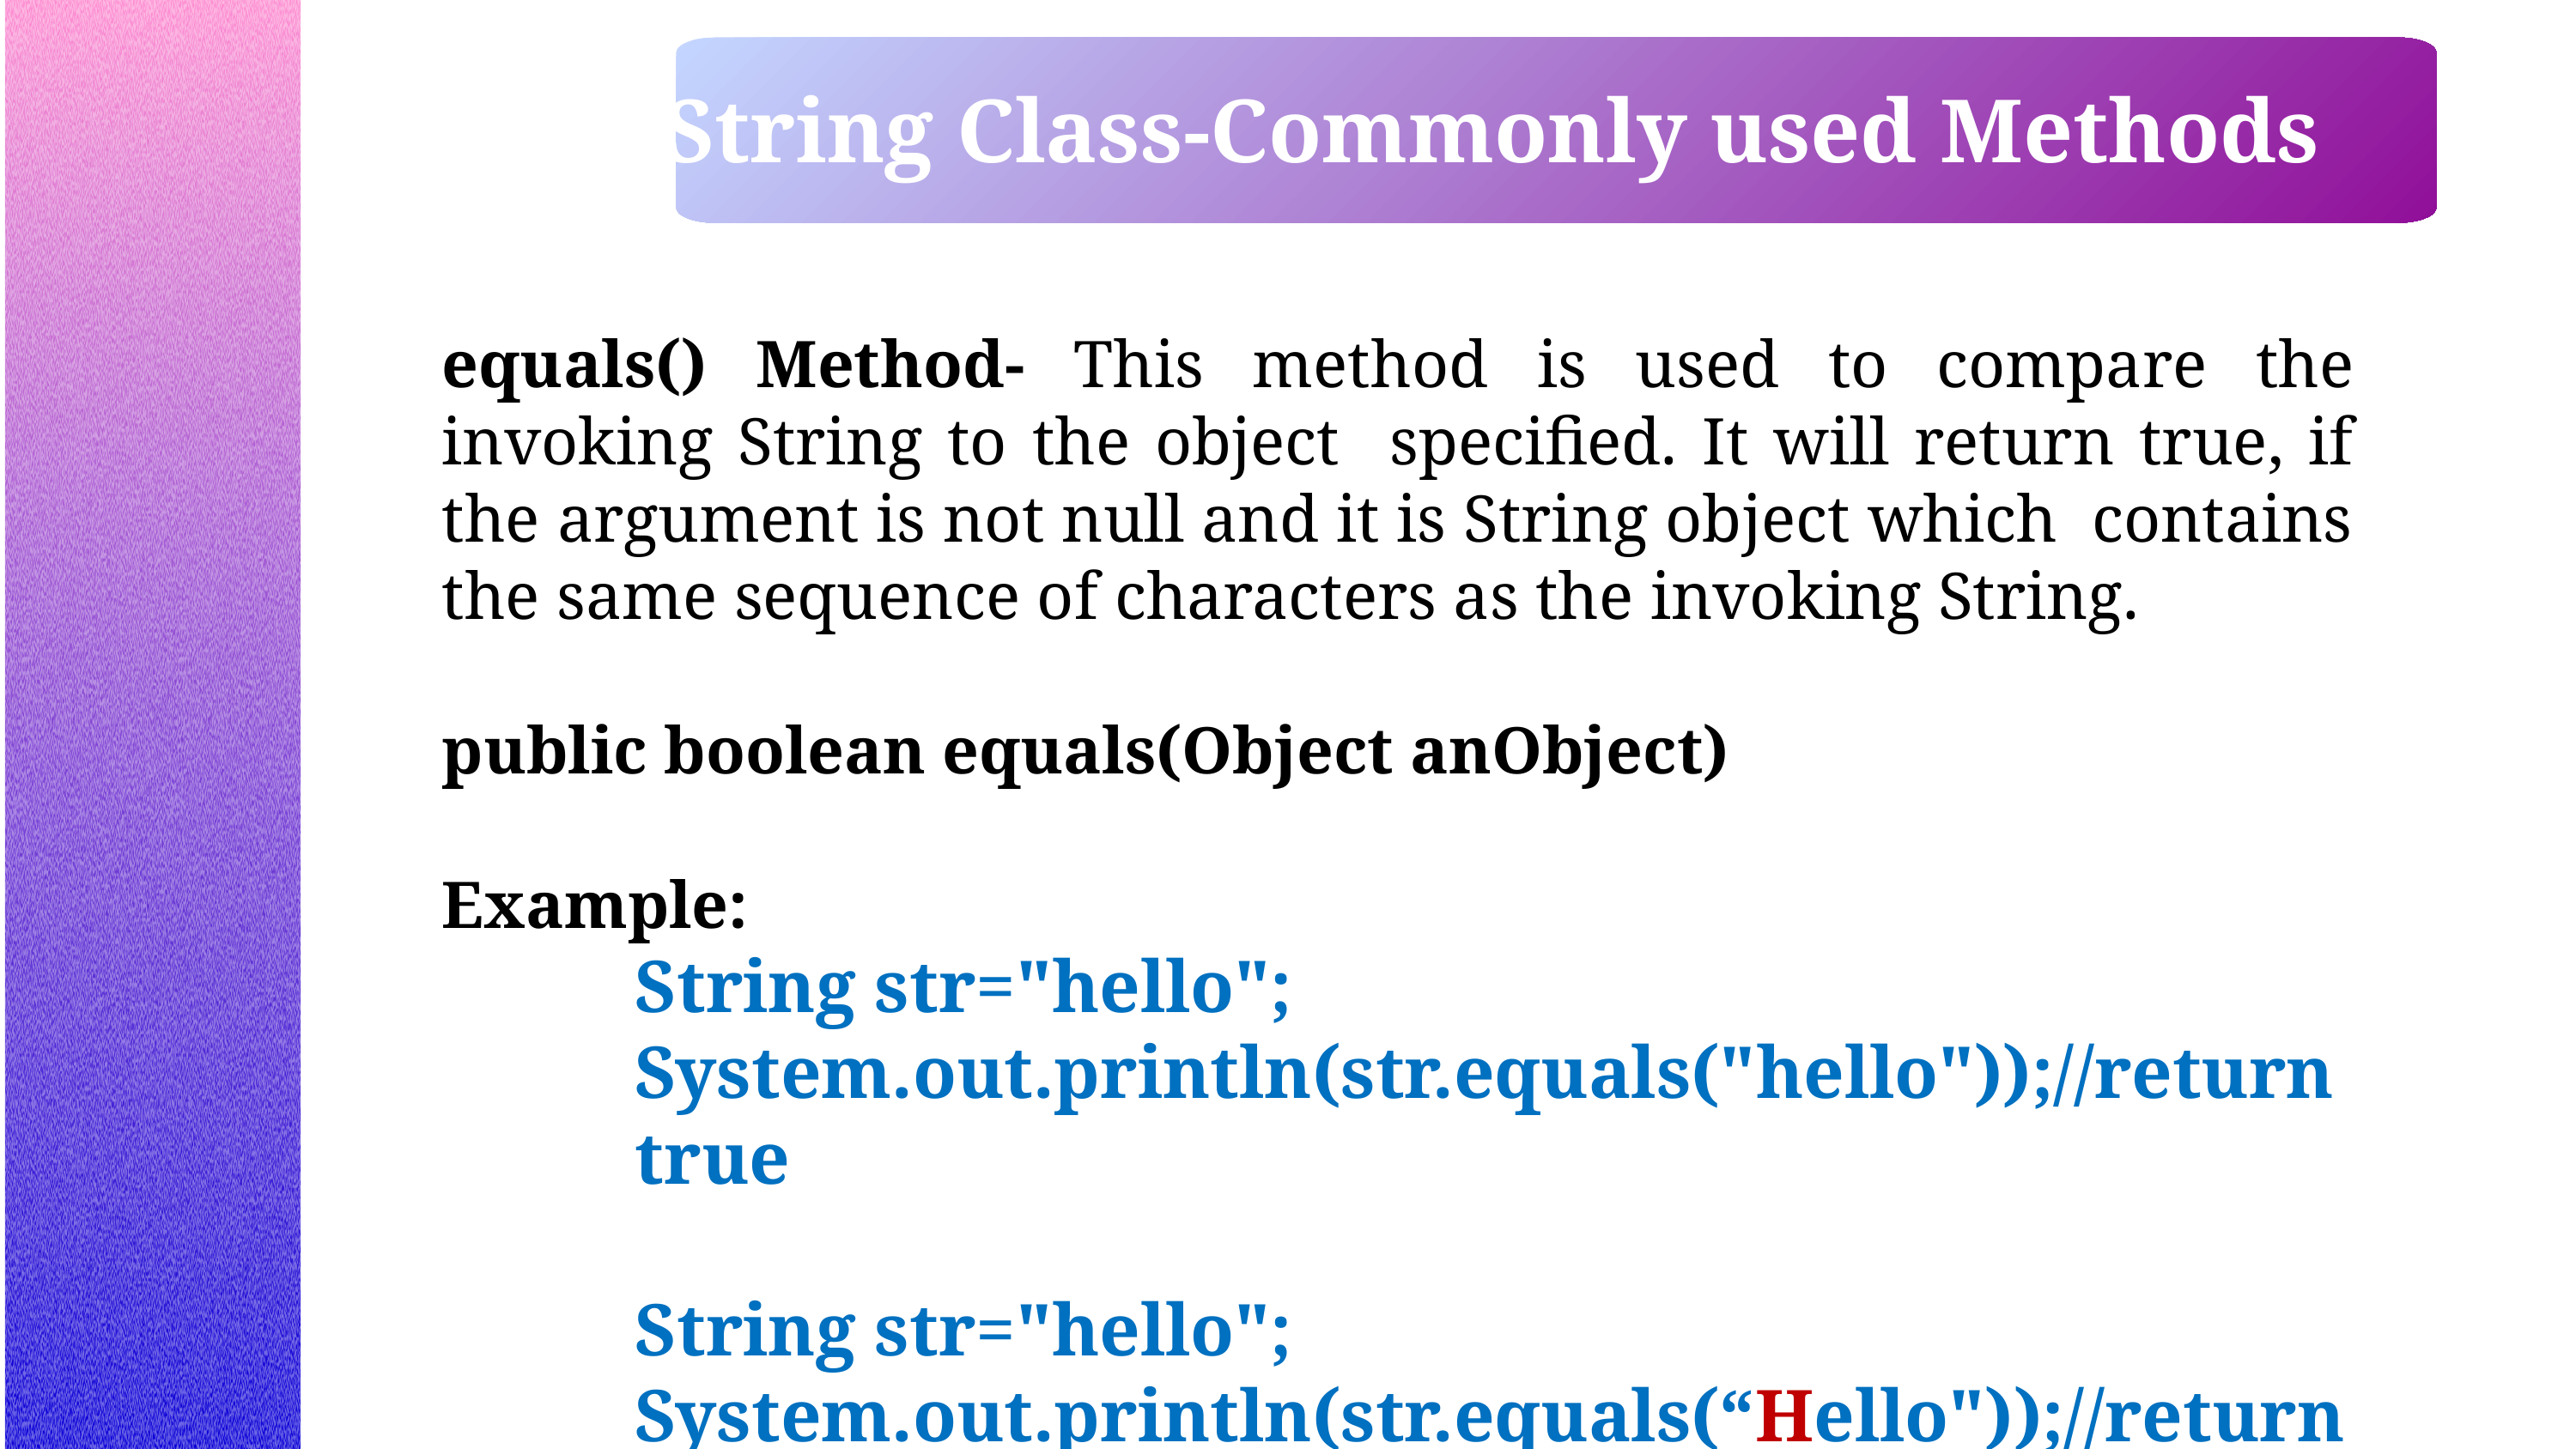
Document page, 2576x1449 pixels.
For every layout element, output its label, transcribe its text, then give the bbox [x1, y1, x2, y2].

text_box equals() Method- This method is used to compare the invoking String to the object specified. It will return true, if the argument is not null and it is String object which contains the same sequence of characters as the invoking String. public boolean equals(Object anObject) Example: String str="hello"; System.out.println(str.equals("hello"));//return true String str="hello"; System.out.println(str.equals(“Hello"));//return false [428, 316, 2369, 1449]
text_box [4, 0, 301, 1449]
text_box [611, 37, 2437, 223]
